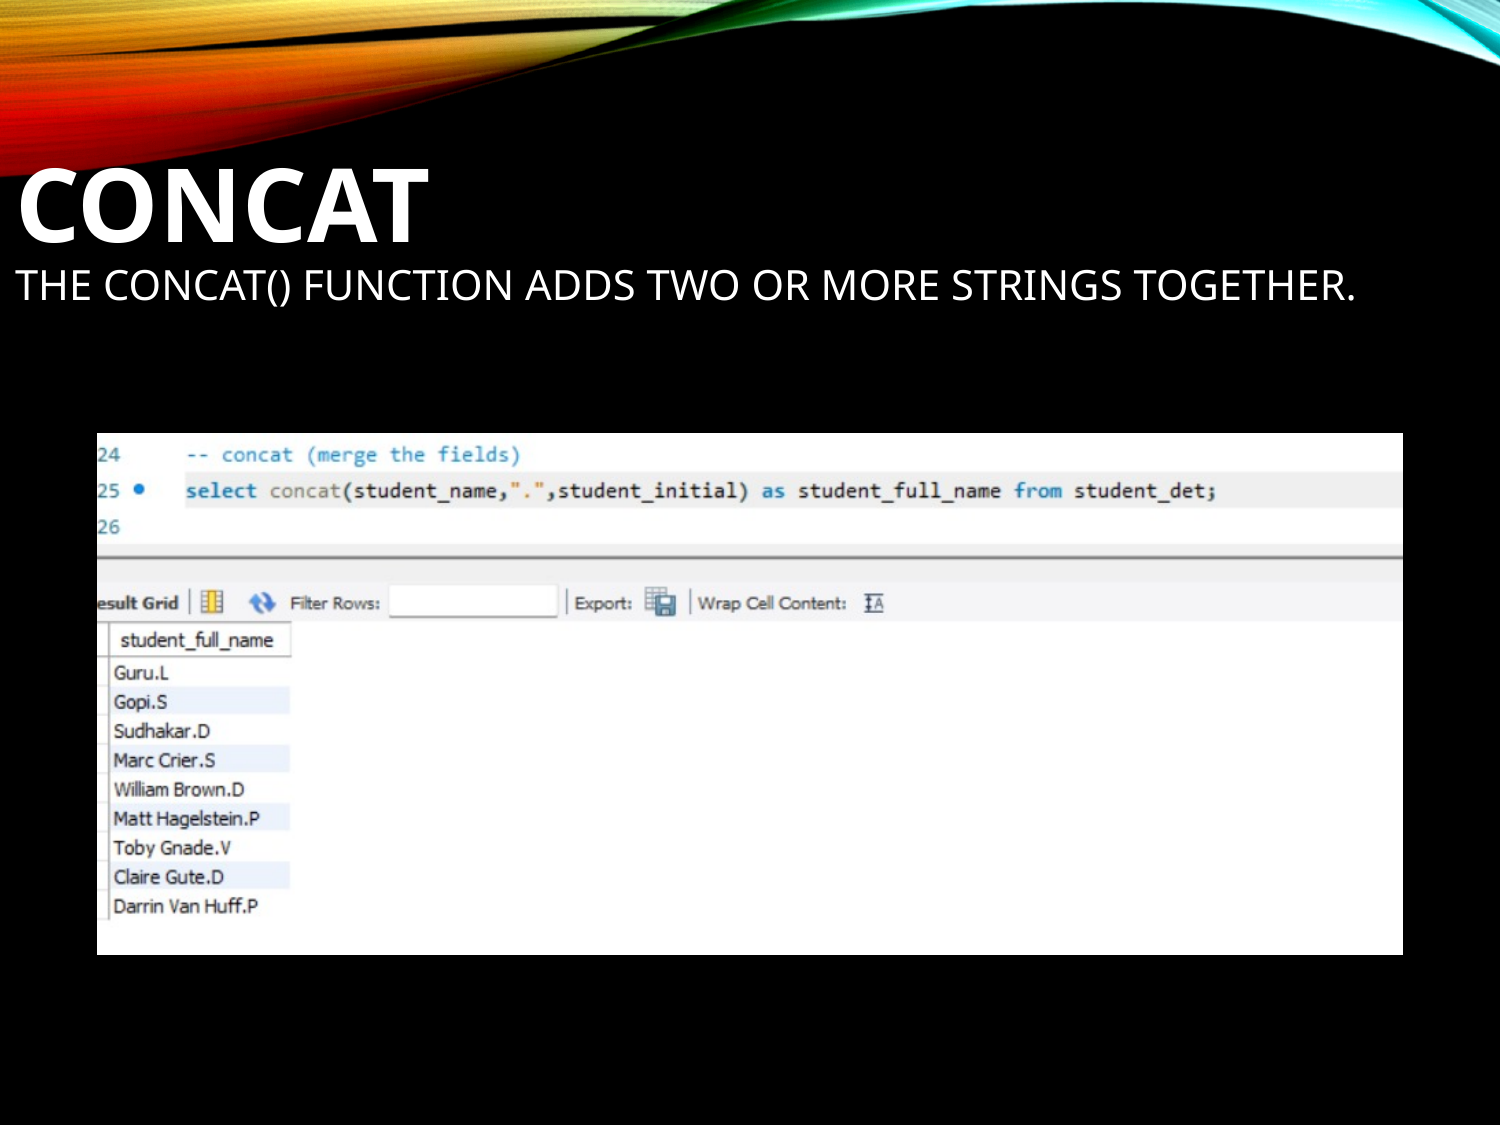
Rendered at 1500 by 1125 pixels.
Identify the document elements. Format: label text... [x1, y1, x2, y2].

picture [0, 0, 1500, 178]
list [97, 432, 1403, 955]
title CONCAT The CONCAT() function adds two or more strings together. [0, 125, 1403, 338]
